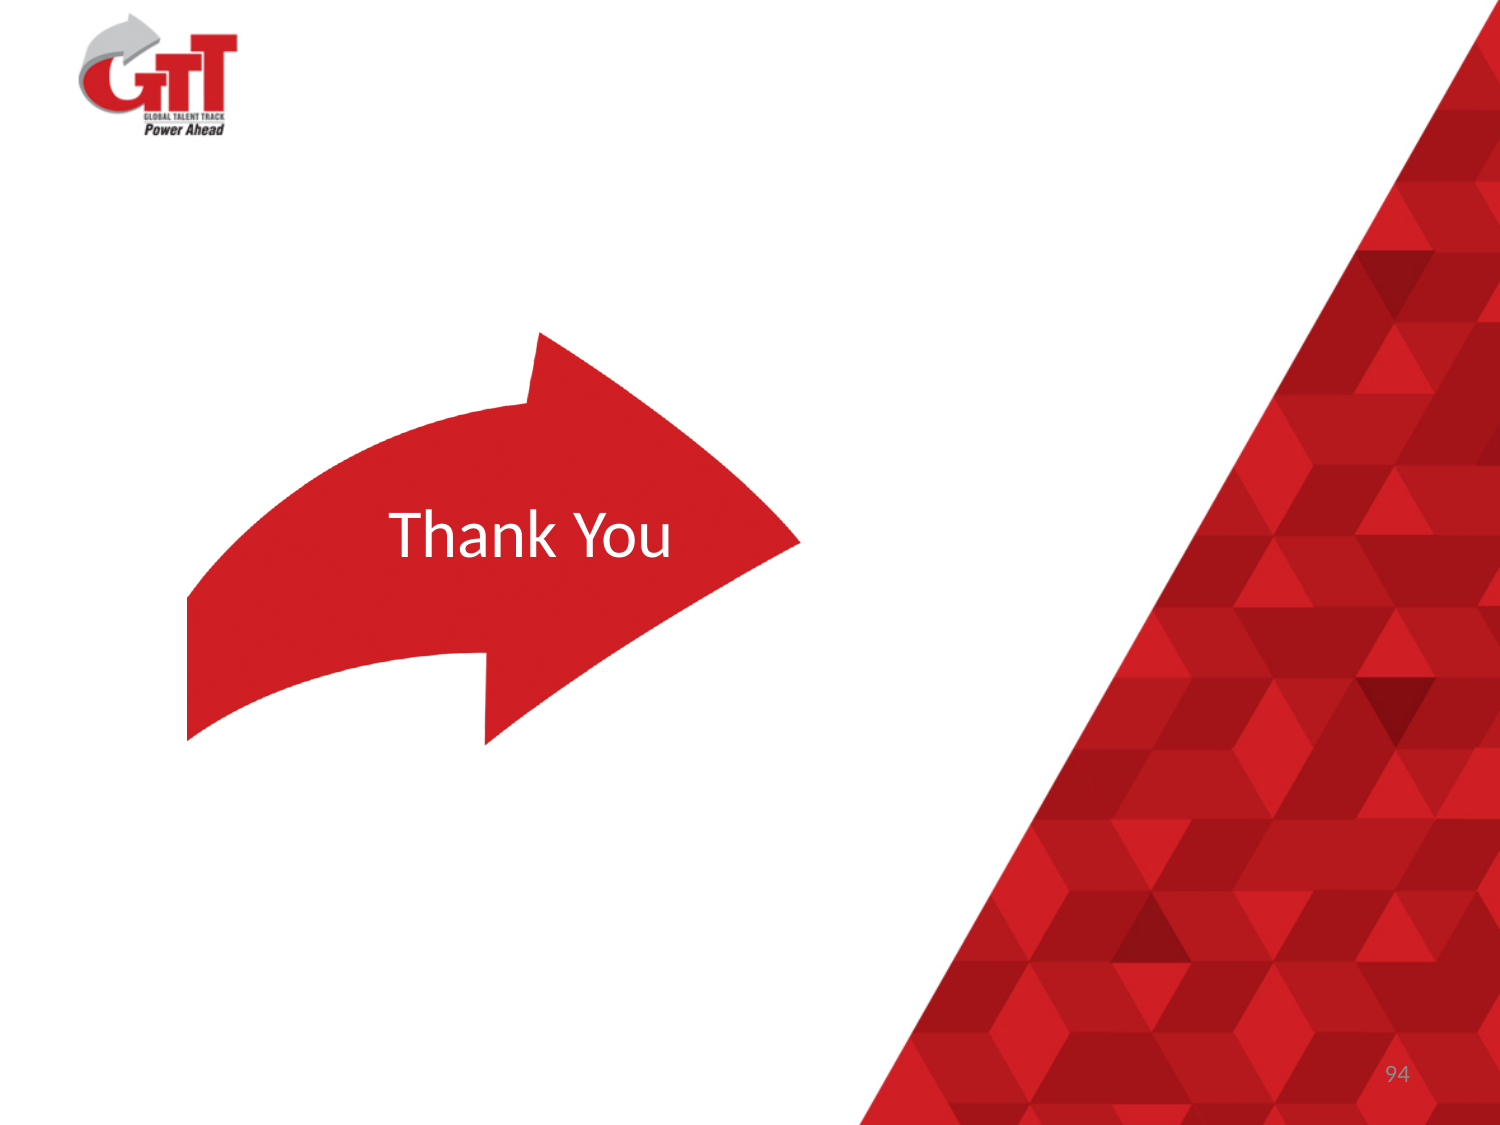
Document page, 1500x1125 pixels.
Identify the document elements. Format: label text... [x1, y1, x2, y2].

slide_number 94 [1074, 1042, 1425, 1103]
picture [0, 0, 1500, 1125]
